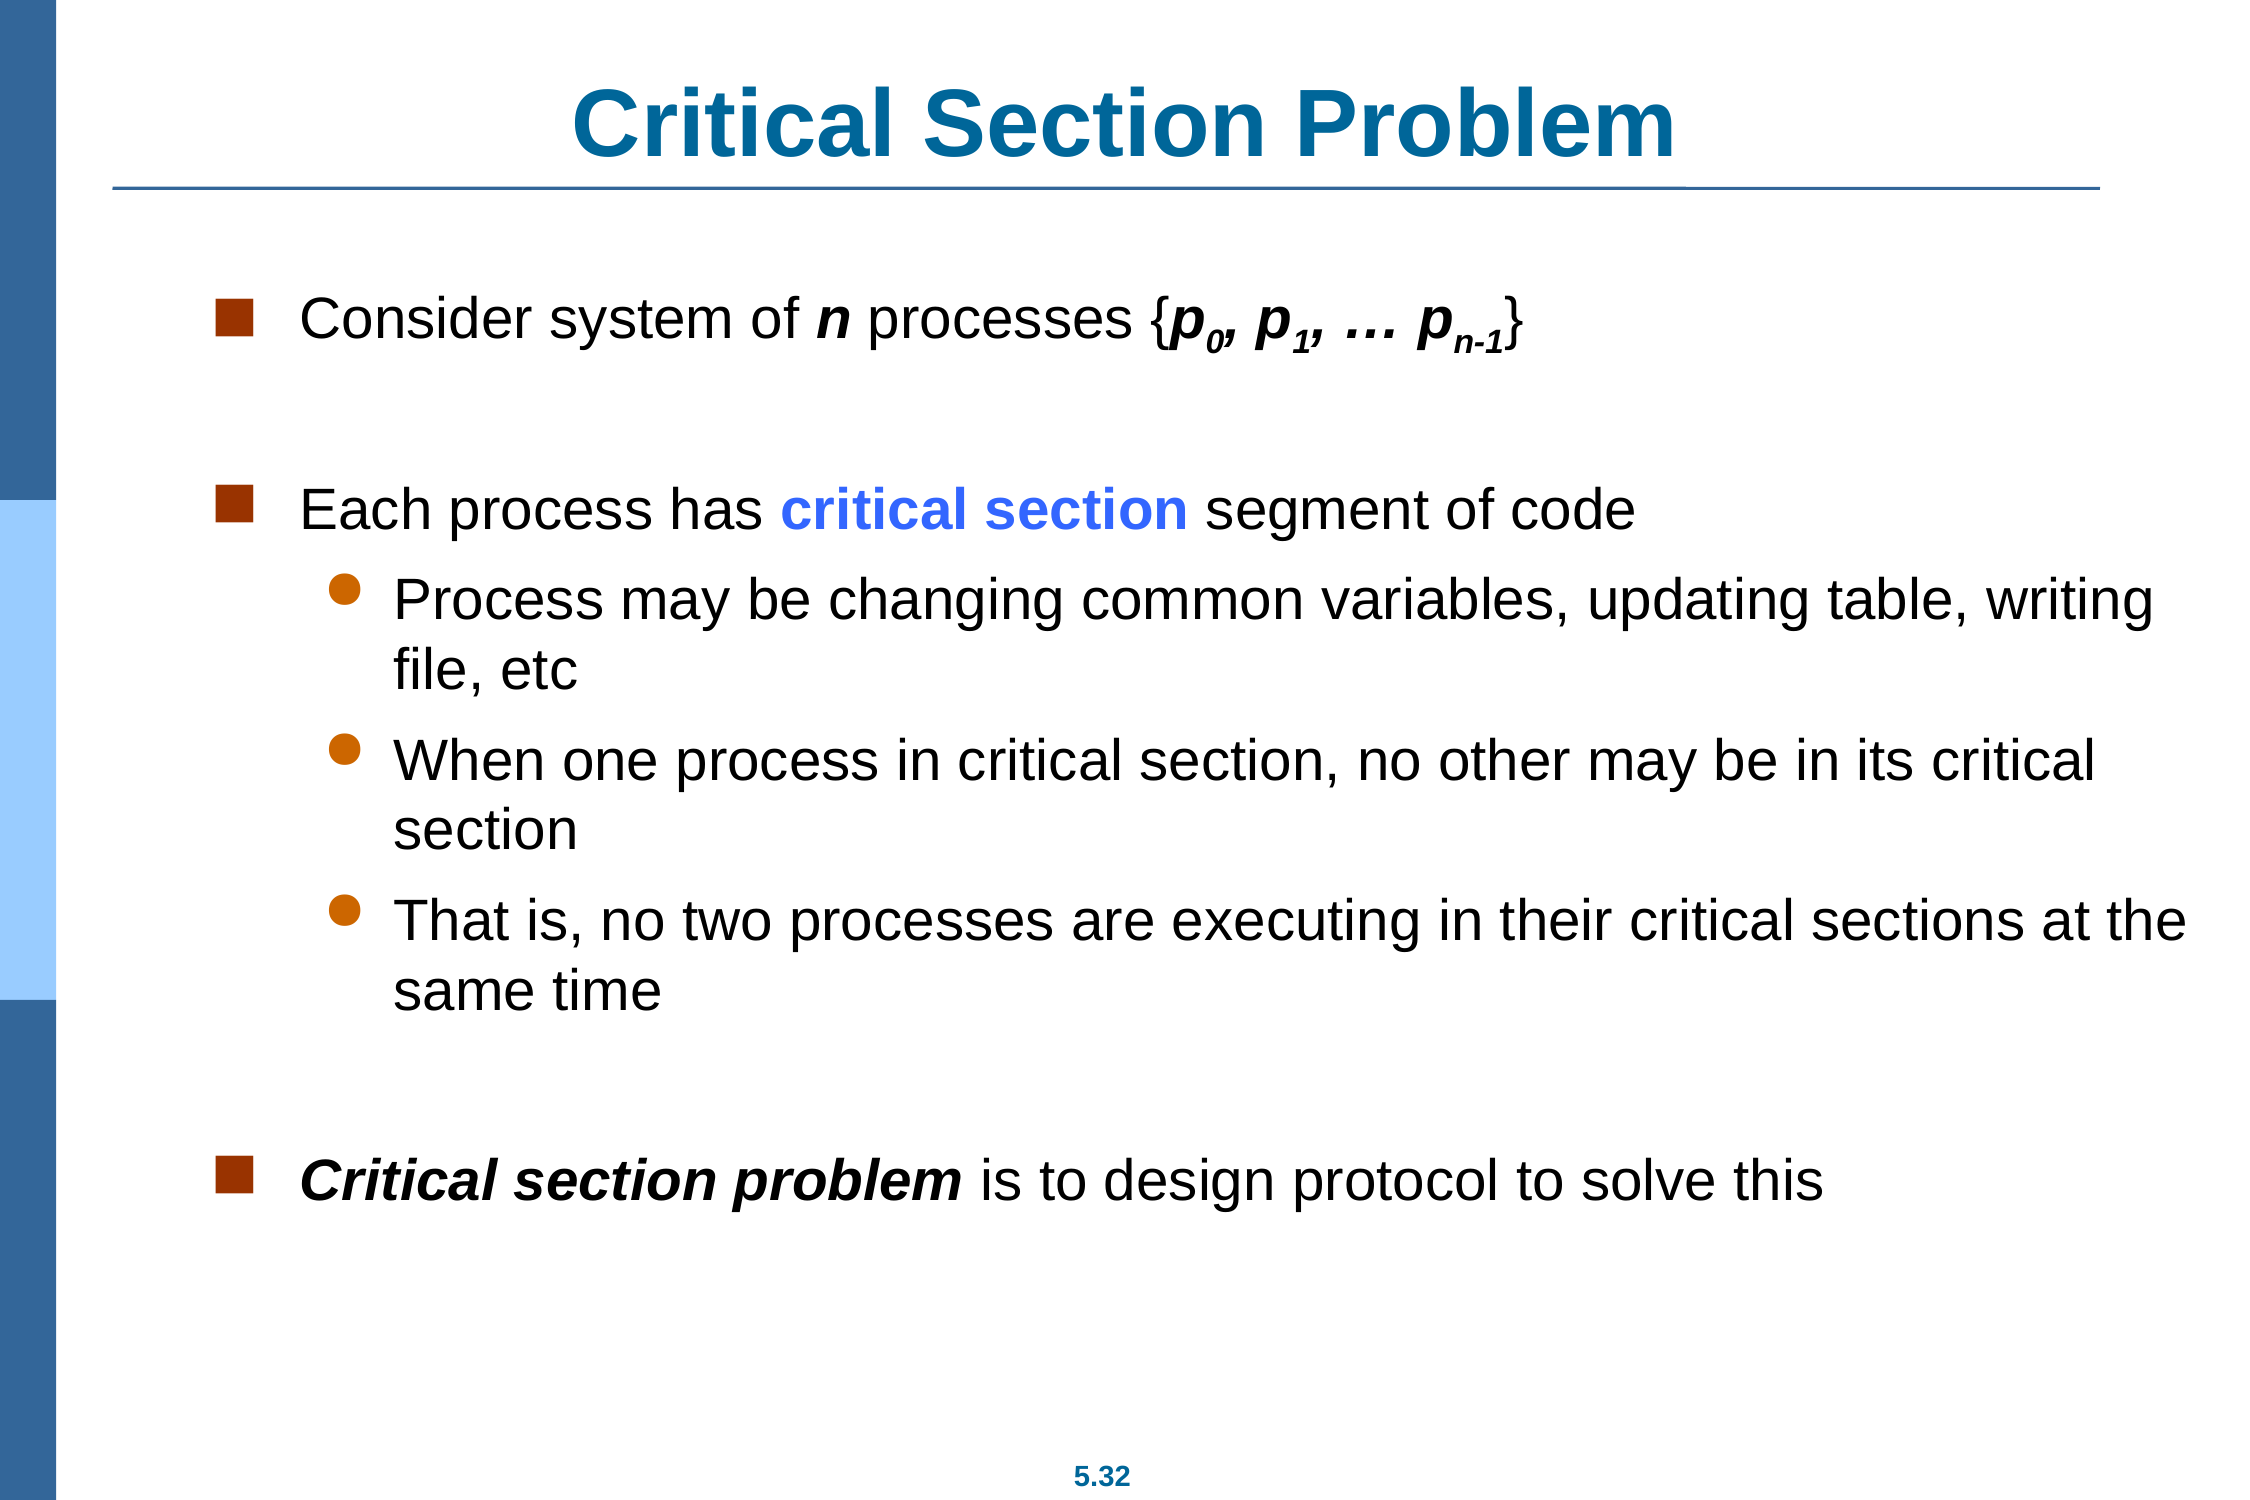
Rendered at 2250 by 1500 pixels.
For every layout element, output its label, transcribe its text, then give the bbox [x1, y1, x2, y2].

list Consider system of n processes {p0, p1, … pn-1} Each process has critical section segment of code Process may be changing common variables, updating table, writing file, etc When one process in critical section, no other may be in its critical section That is, no two processes are executing in their critical sections at the same time Critical section problem is to design protocol to solve this [198, 269, 2224, 1261]
title Critical Section Problem [112, 60, 2138, 187]
